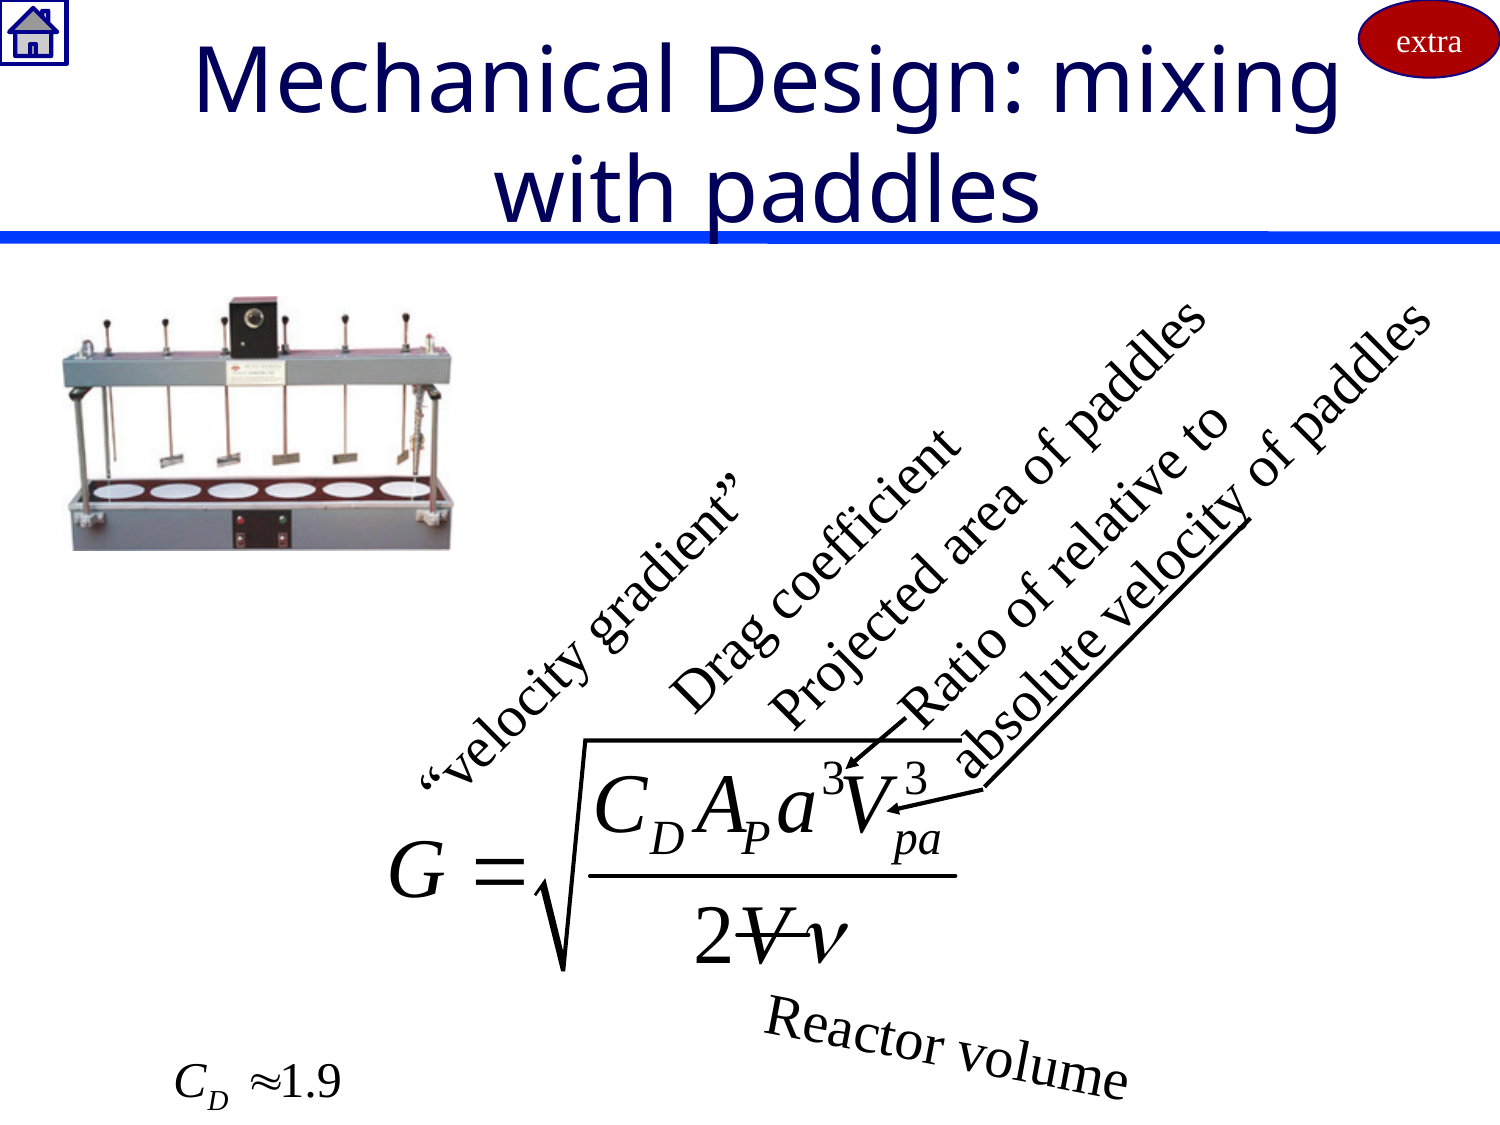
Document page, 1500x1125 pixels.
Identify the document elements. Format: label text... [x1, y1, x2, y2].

text_box Ratio of relative to absolute velocity of paddles [865, 585, 977, 738]
title Mechanical Design: mixing with paddles [75, 37, 1463, 225]
text_box Projected area of paddles [736, 262, 1235, 729]
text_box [982, 519, 1253, 786]
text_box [170, 1053, 345, 1117]
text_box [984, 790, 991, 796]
text_box Reactor volume [744, 992, 1154, 1124]
text_box Drag coefficient [637, 392, 985, 729]
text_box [886, 789, 984, 812]
text_box “velocity gradient” [431, 439, 783, 729]
picture [62, 296, 454, 551]
text_box extra [1358, 0, 1500, 78]
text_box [382, 730, 971, 983]
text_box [845, 717, 907, 770]
text_box Ratio of relative to absolute velocity of paddles [1046, 211, 1463, 526]
